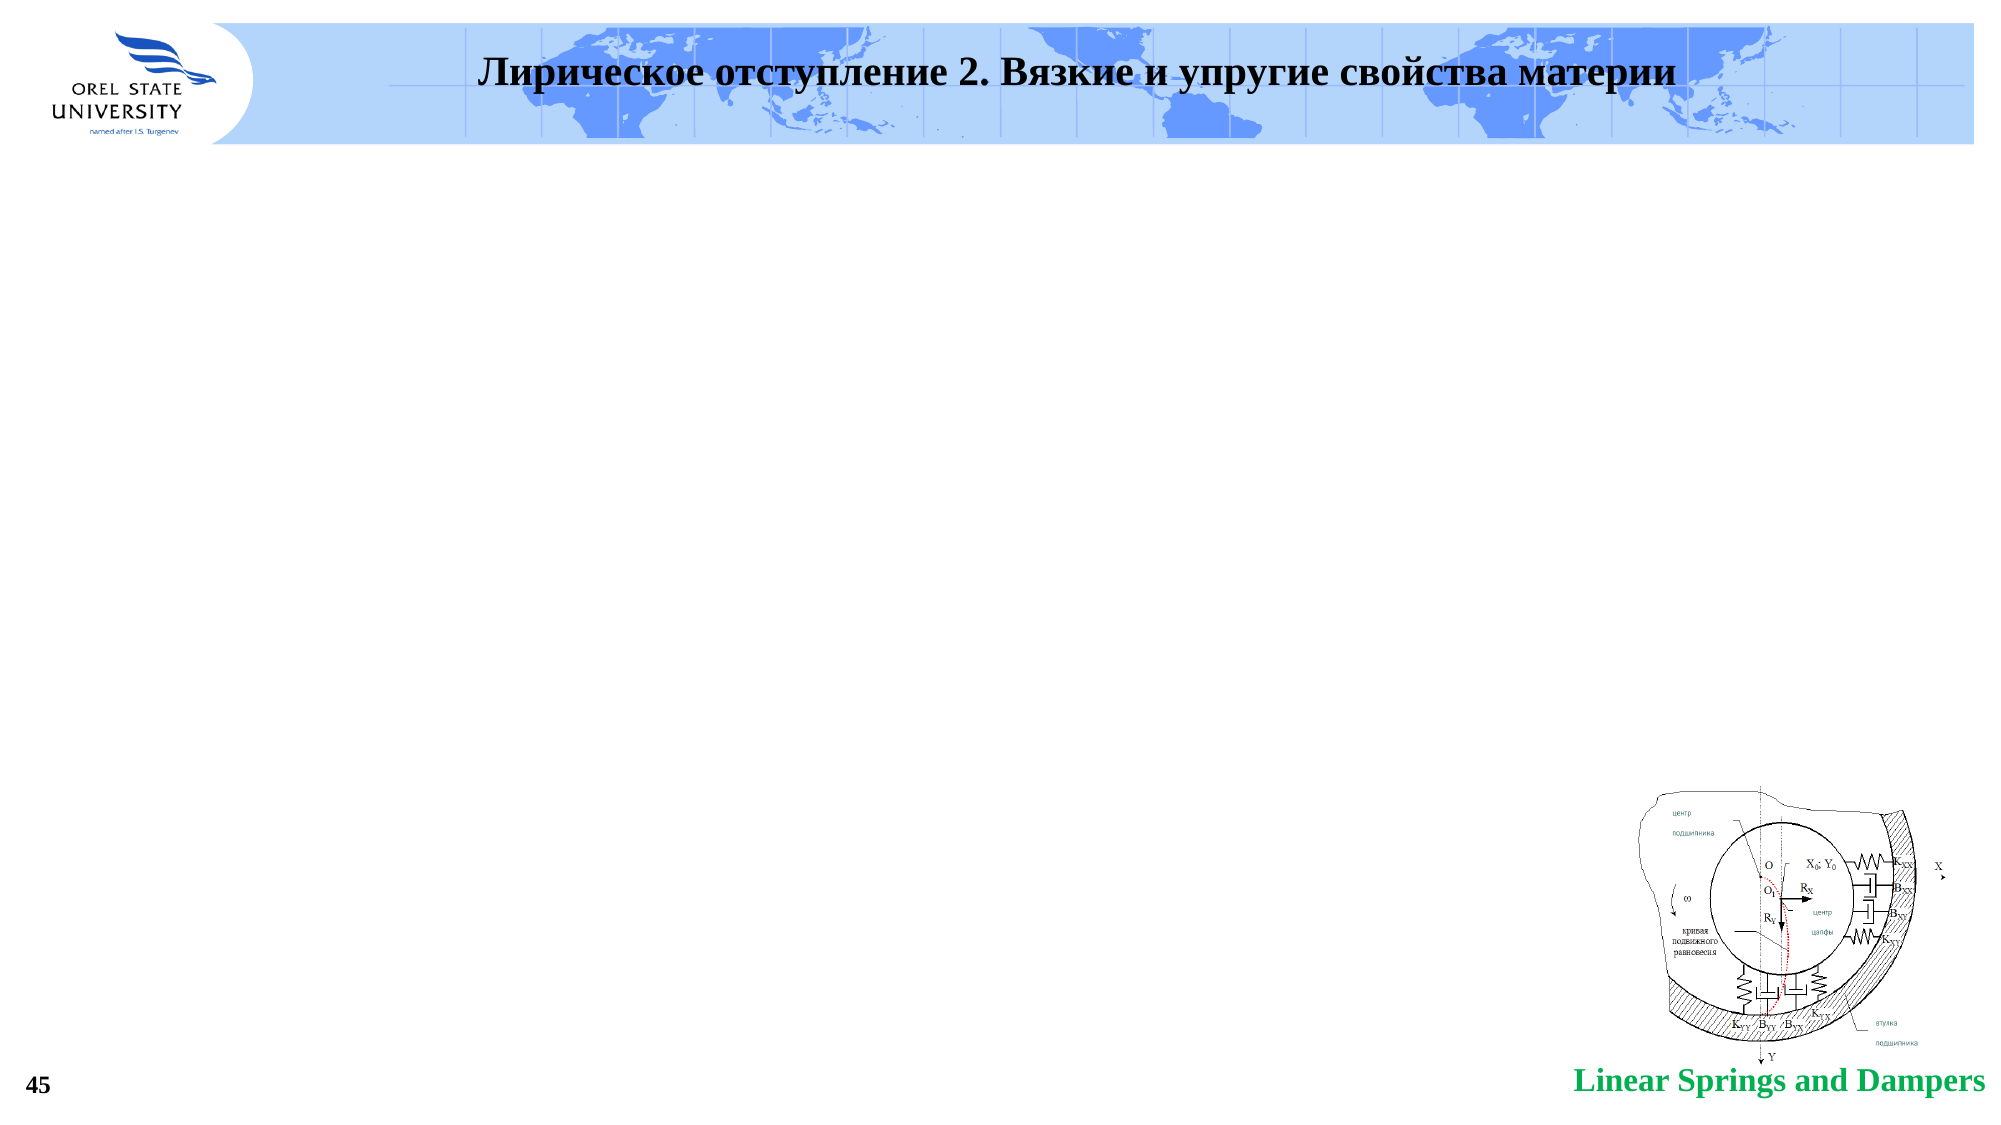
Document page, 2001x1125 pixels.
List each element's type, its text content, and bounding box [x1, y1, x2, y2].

picture [1636, 783, 1947, 1069]
picture [51, 29, 217, 136]
text_box Лирическое отступление 2. Вязкие и упругие свойства материи [222, 36, 1933, 101]
text_box Linear Springs and Dampers [1558, 1050, 2000, 1106]
